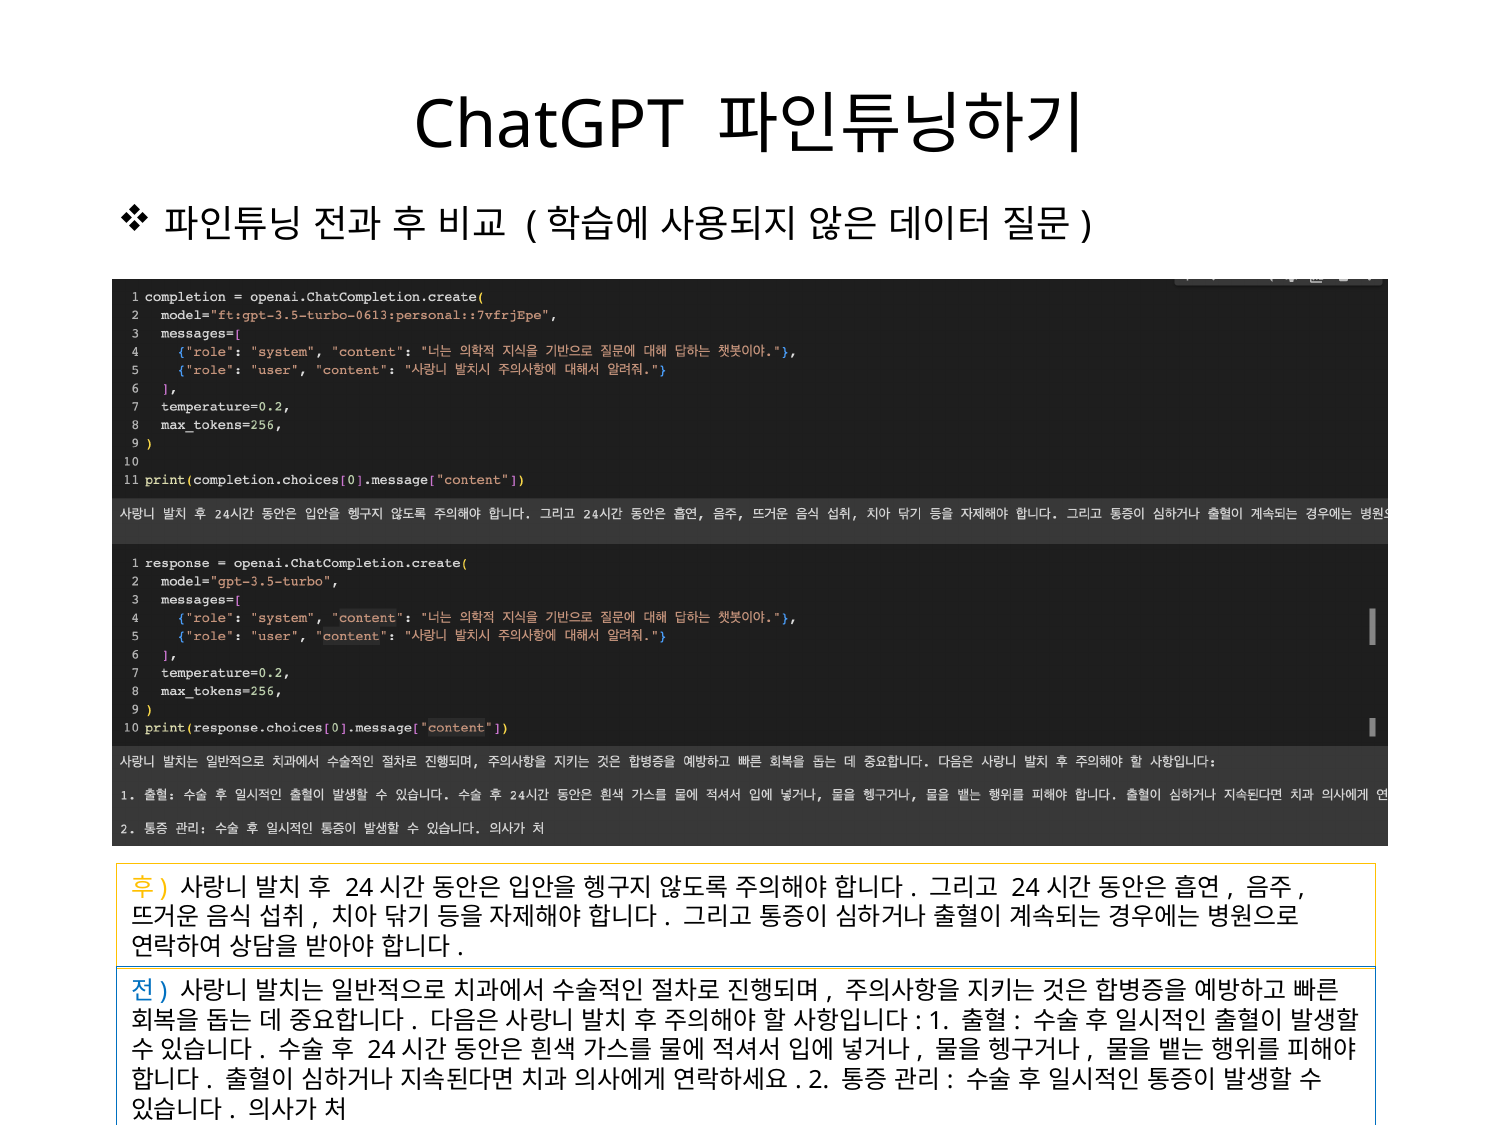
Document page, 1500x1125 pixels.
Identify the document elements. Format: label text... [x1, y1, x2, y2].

text_box 후) 사랑니 발치 후 24시간 동안은 입안을 헹구지 않도록 주의해야 합니다. 그리고 24시간 동안은 흡연, 음주, 뜨거운 음식 섭취, 치아 닦기 등을 자제해야 합니다. 그리고 통증이 심하거나 출혈이 계속되는 경우에는 병원으로 연락하여 상담을 받아야 합니다. [116, 863, 1376, 966]
text_box 전) 사랑니 발치는 일반적으로 치과에서 수술적인 절차로 진행되며, 주의사항을 지키는 것은 합병증을 예방하고 빠른 회복을 돕는 데 중요합니다. 다음은 사랑니 발치 후 주의해야 할 사항입니다: 1. 출혈: 수술 후 일시적인 출혈이 발생할 수 있습니다. 수술 후 24시간 동안은 흰색 가스를 물에 적셔서 입에 넣거나, 물을 헹구거나, 물을 뱉는 행위를 피해야 합니다. 출혈이 심하거나 지속된다면 치과 의사에게 연락하세요. 2. 통증 관리: 수술 후 일시적인 통증이 발생할 수 있습니다. 의사가 처 [116, 966, 1376, 1125]
picture [112, 279, 1388, 846]
text_box ChatGPT 파인튜닝하기 [103, 59, 1397, 192]
text_box 파인튜닝 전과 후 비교 (학습에 사용되지 않은 데이터 질문) [103, 192, 1397, 253]
